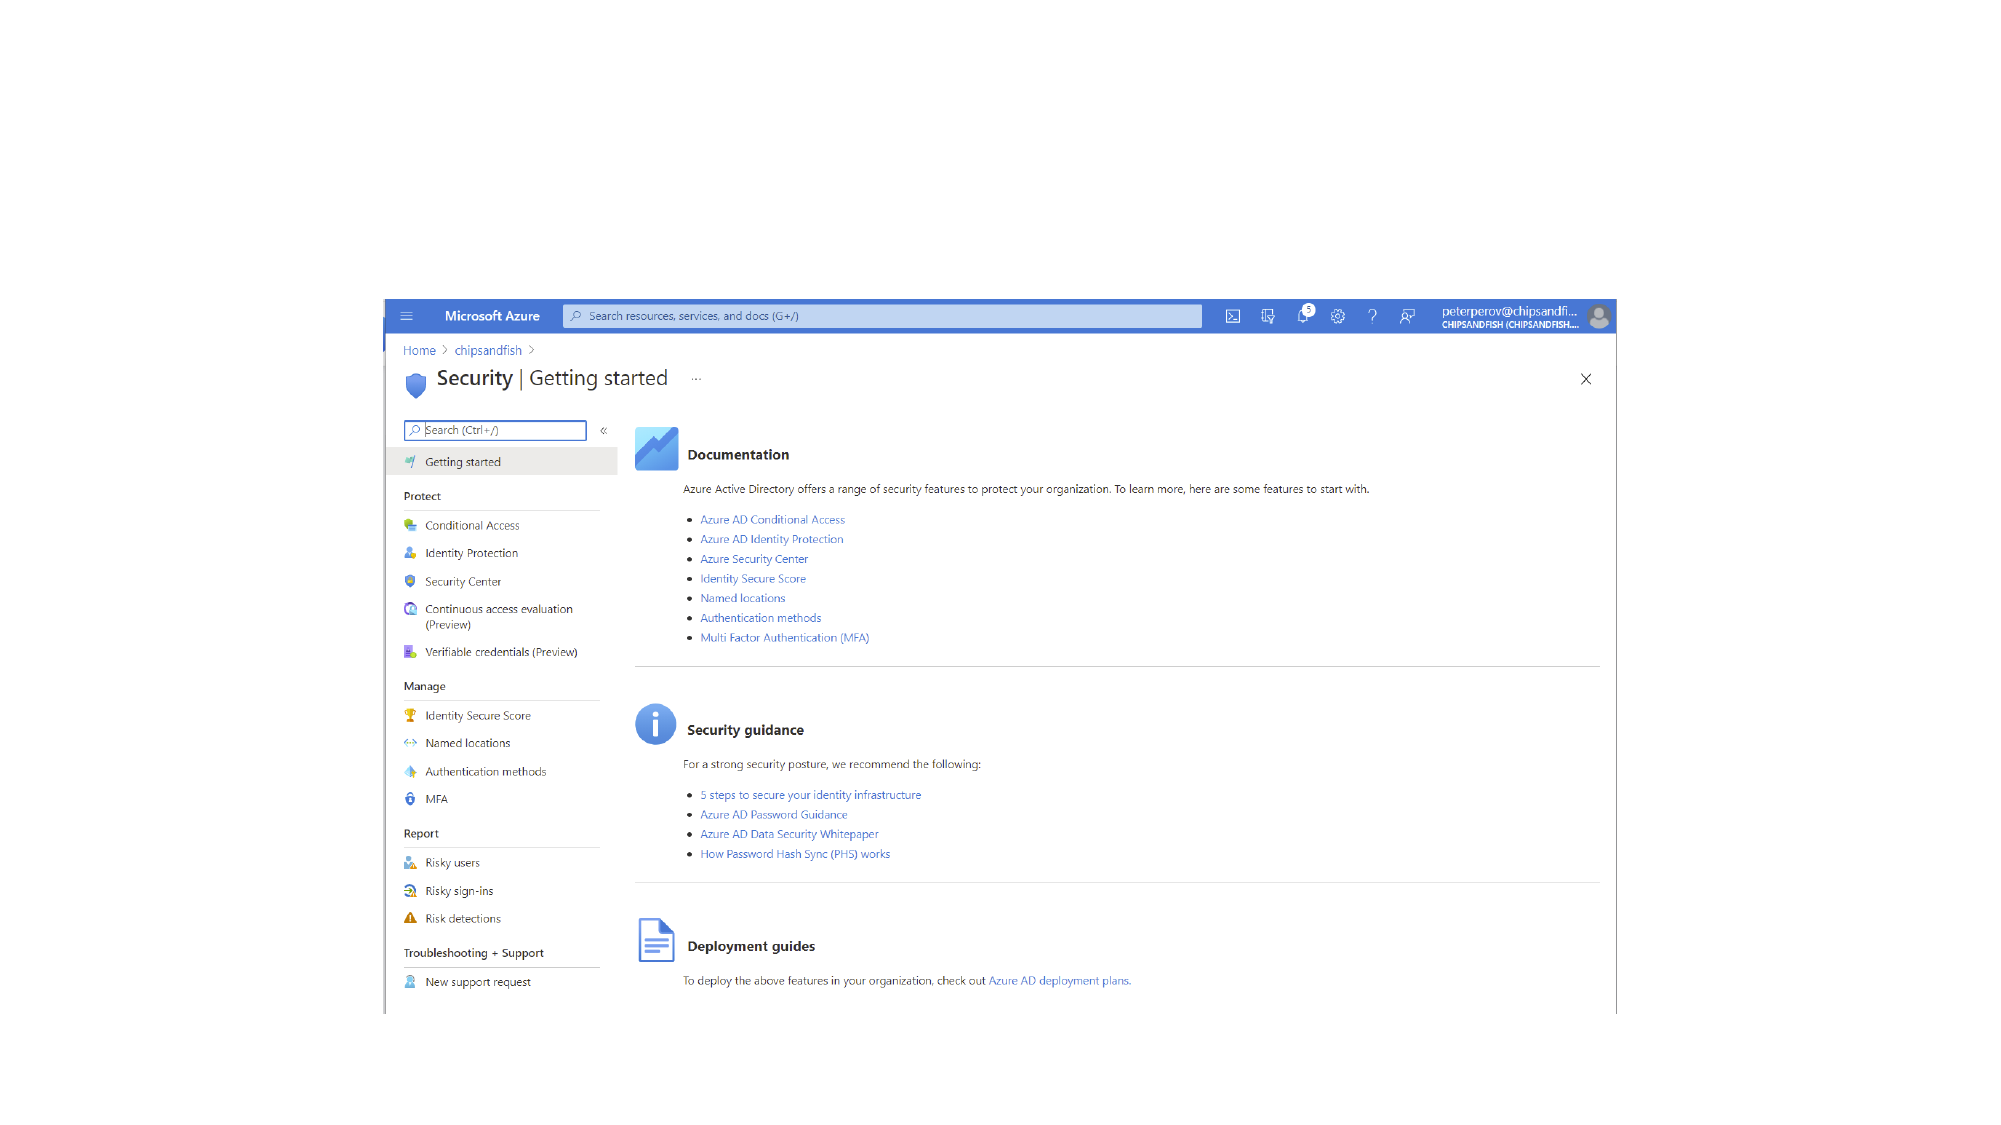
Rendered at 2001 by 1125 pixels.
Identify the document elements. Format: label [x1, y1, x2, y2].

list [383, 299, 1617, 1014]
